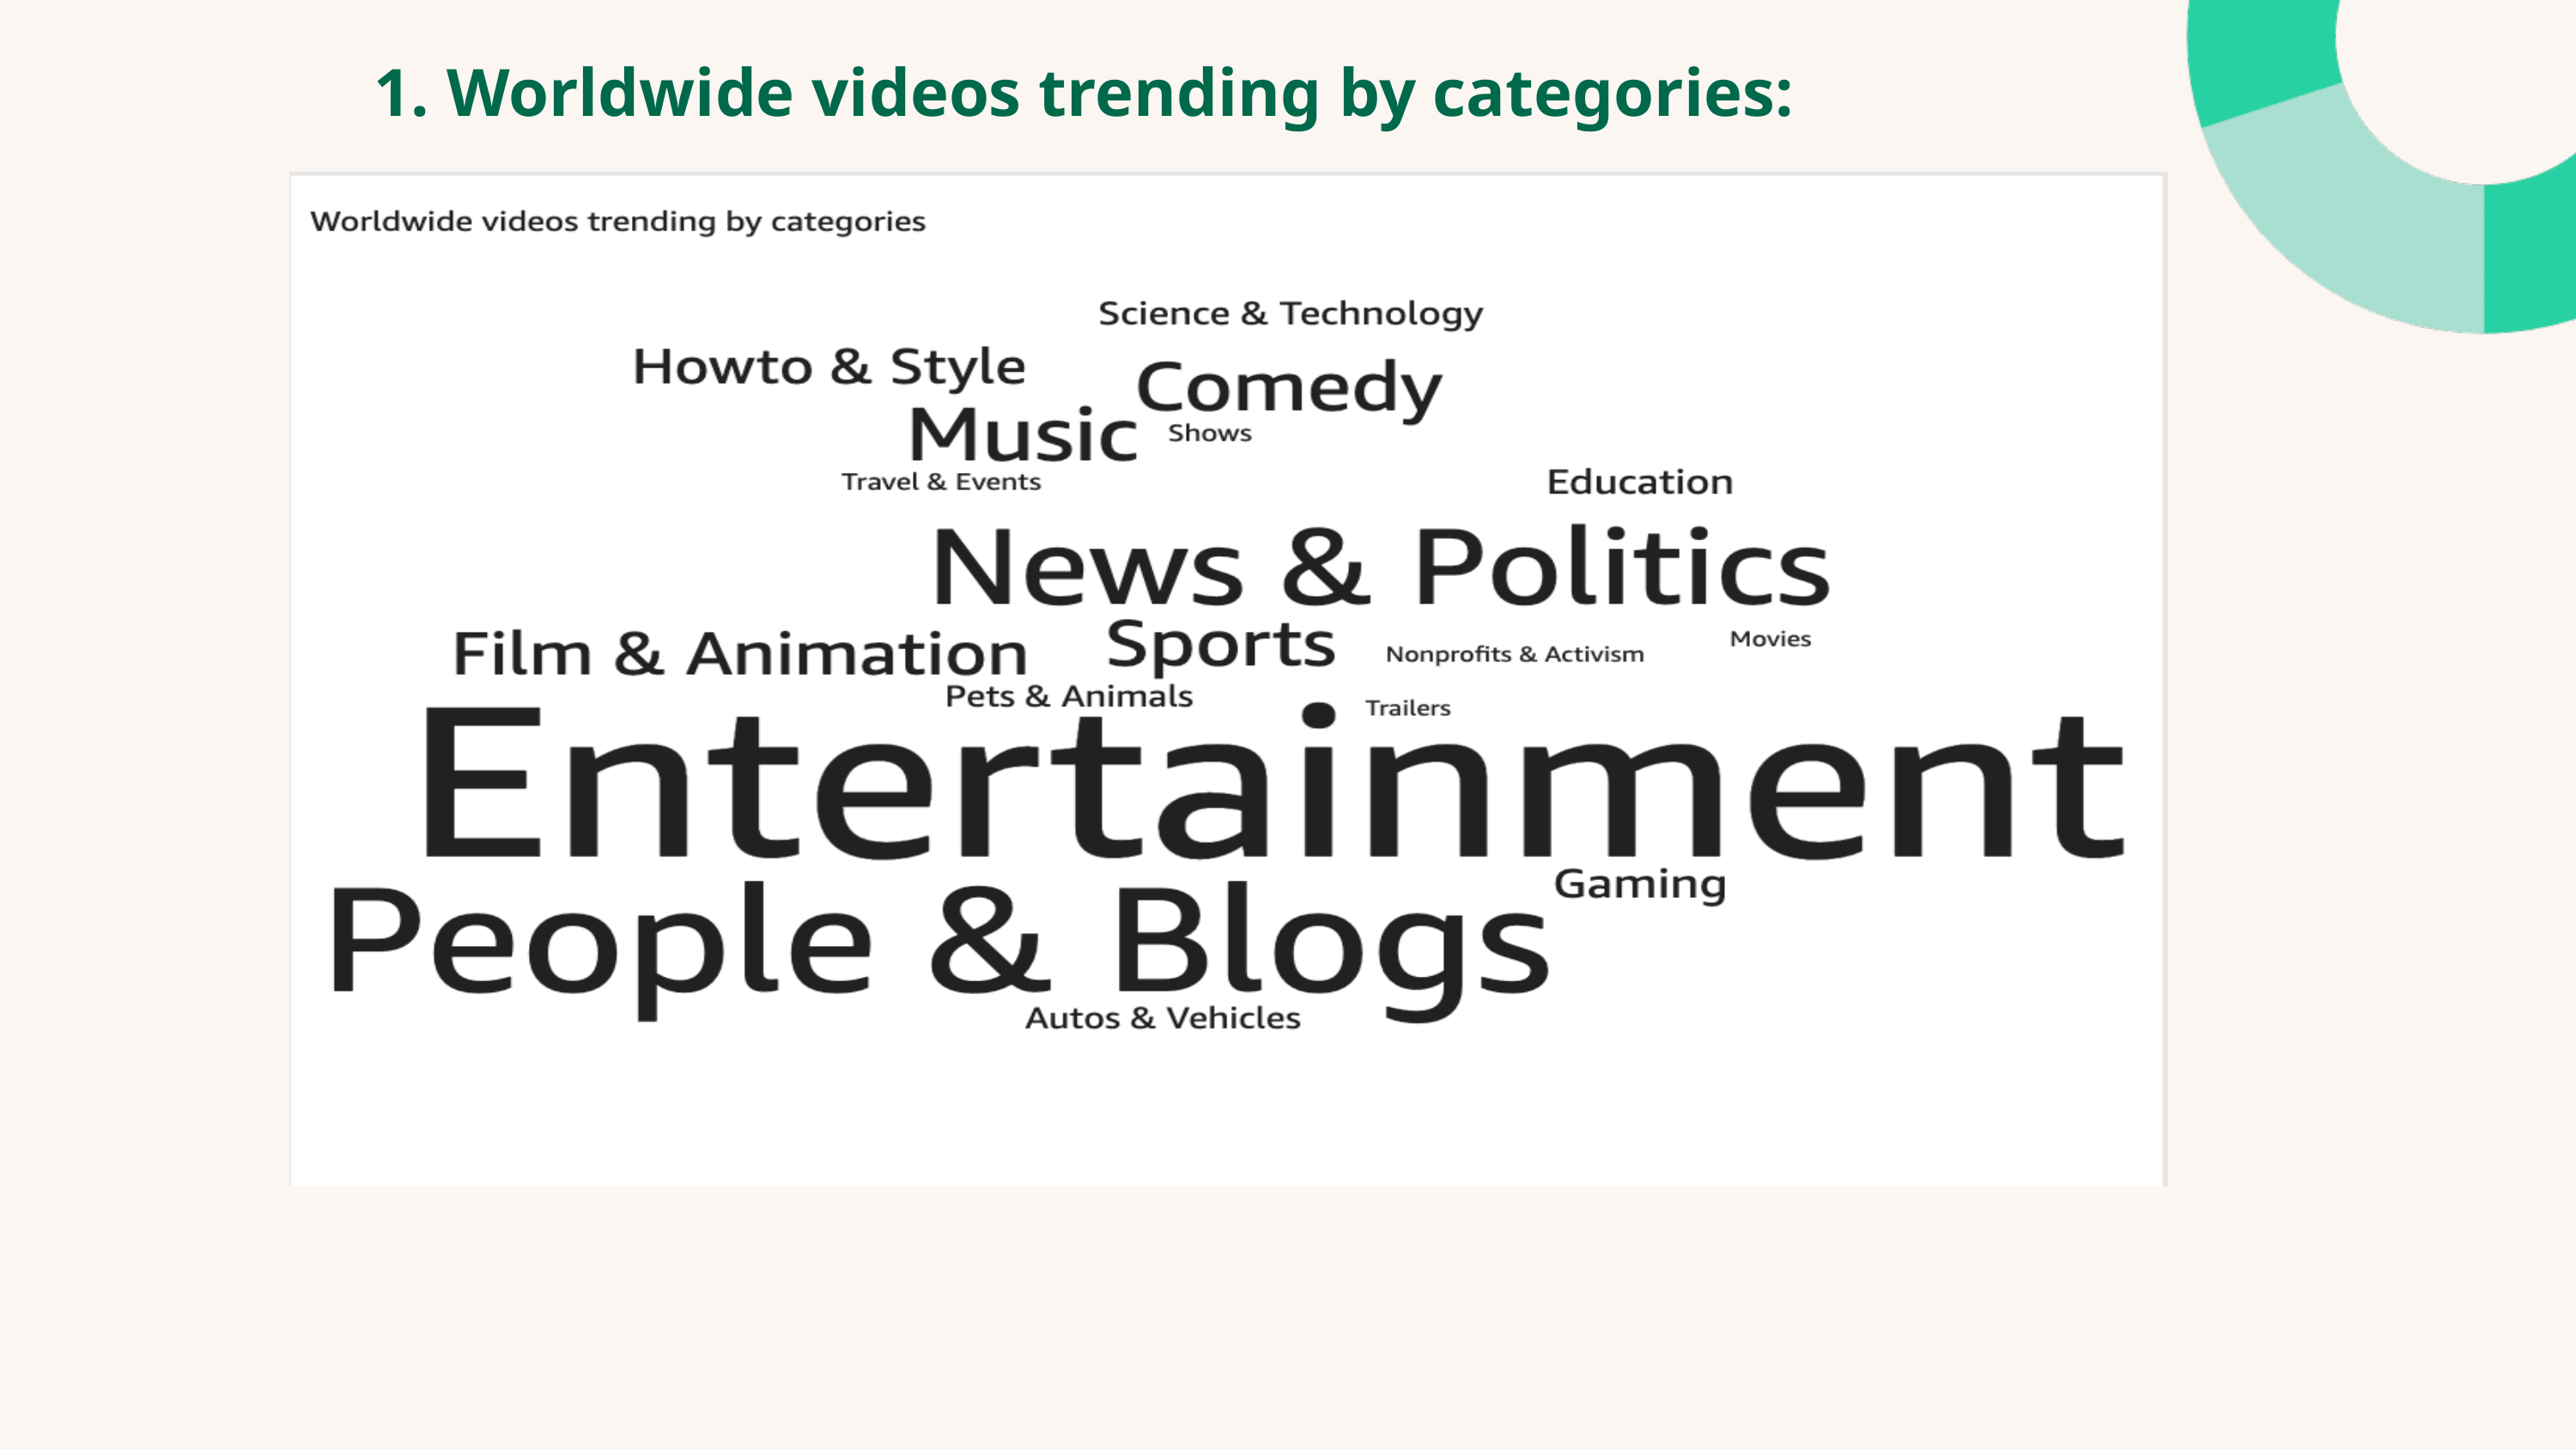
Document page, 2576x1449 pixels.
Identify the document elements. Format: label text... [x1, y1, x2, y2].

text_box [289, 171, 2168, 1186]
picture [2127, 0, 2576, 393]
text_box 1. Worldwide videos trending by categories: [193, 38, 1975, 312]
